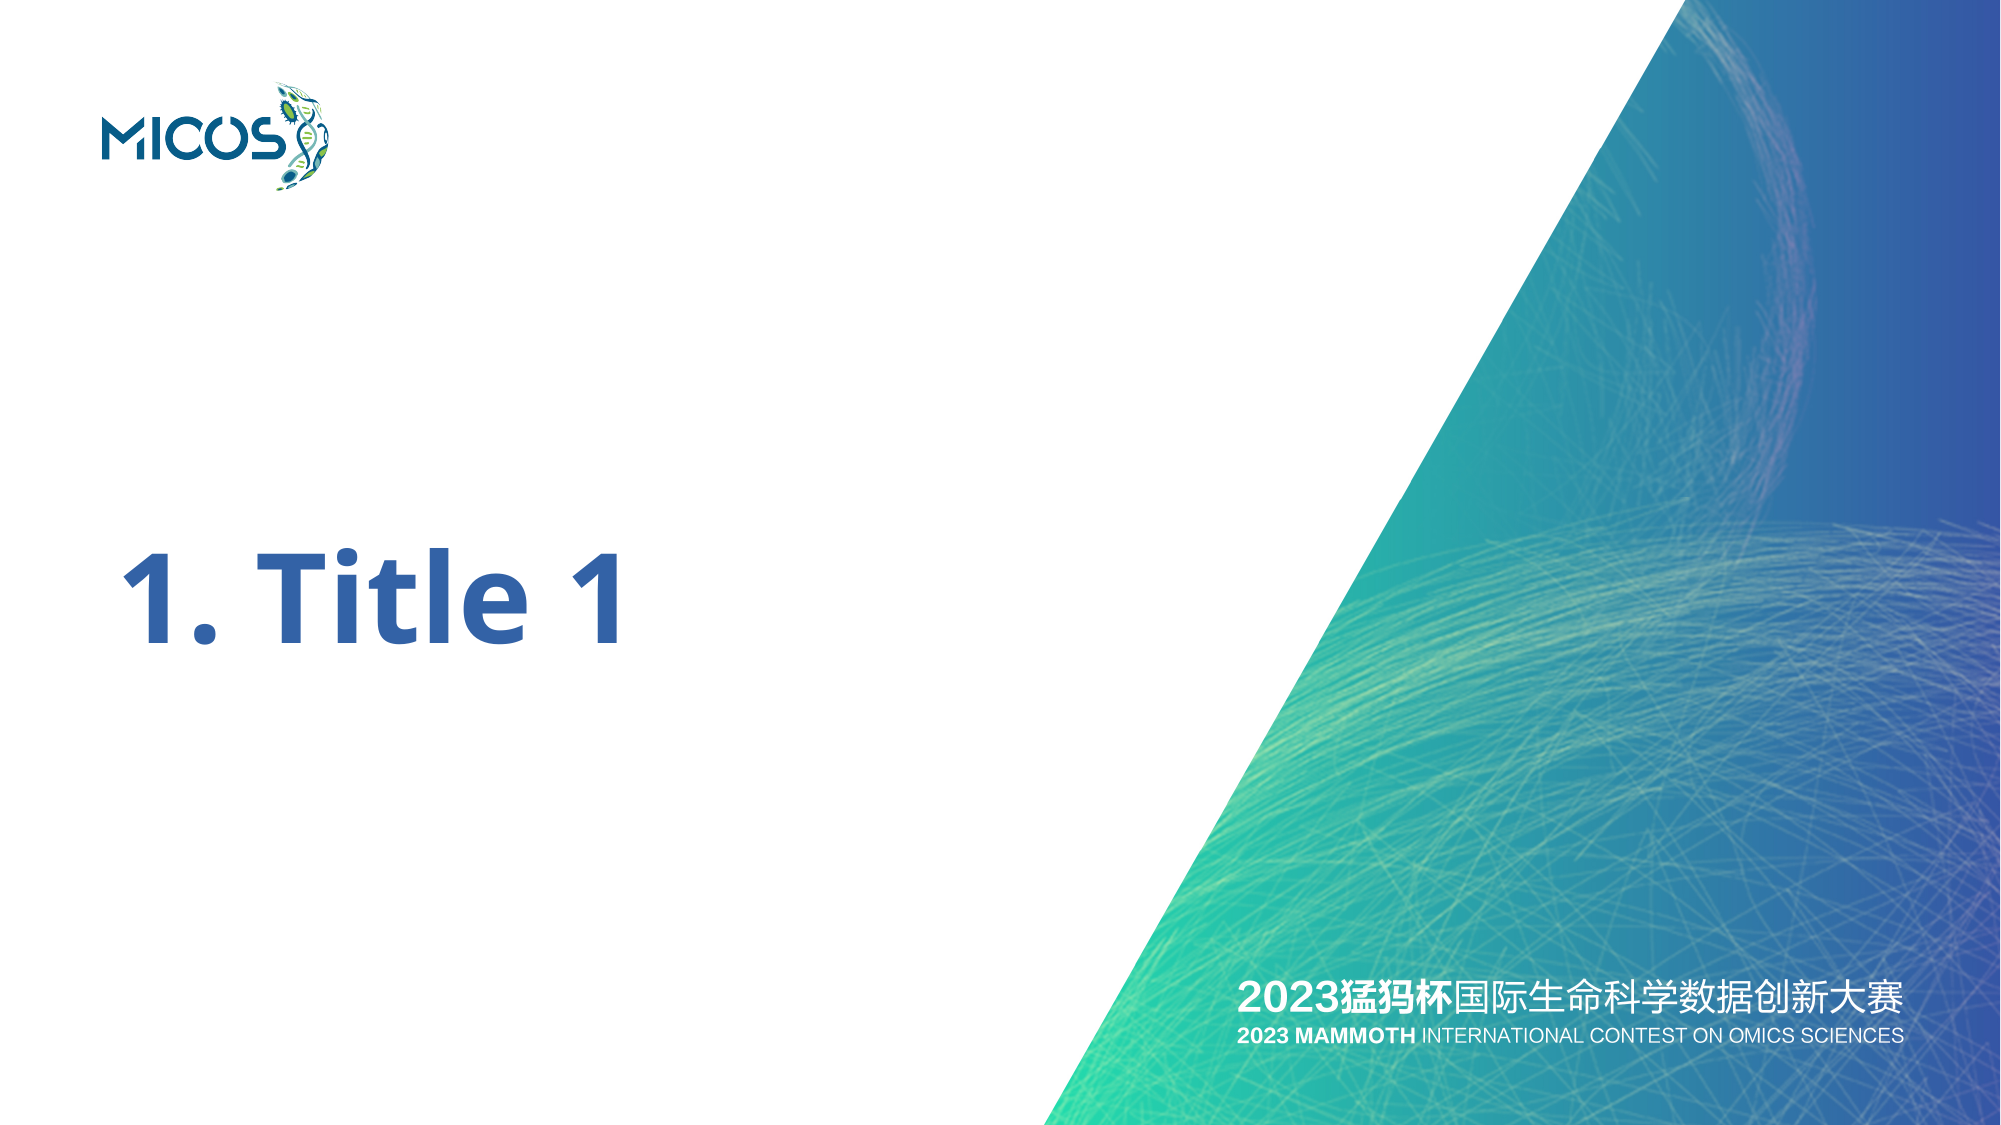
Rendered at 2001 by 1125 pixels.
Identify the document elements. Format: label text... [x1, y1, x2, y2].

text_box 1. Title 1 [101, 504, 1679, 678]
picture [0, 0, 2001, 1125]
